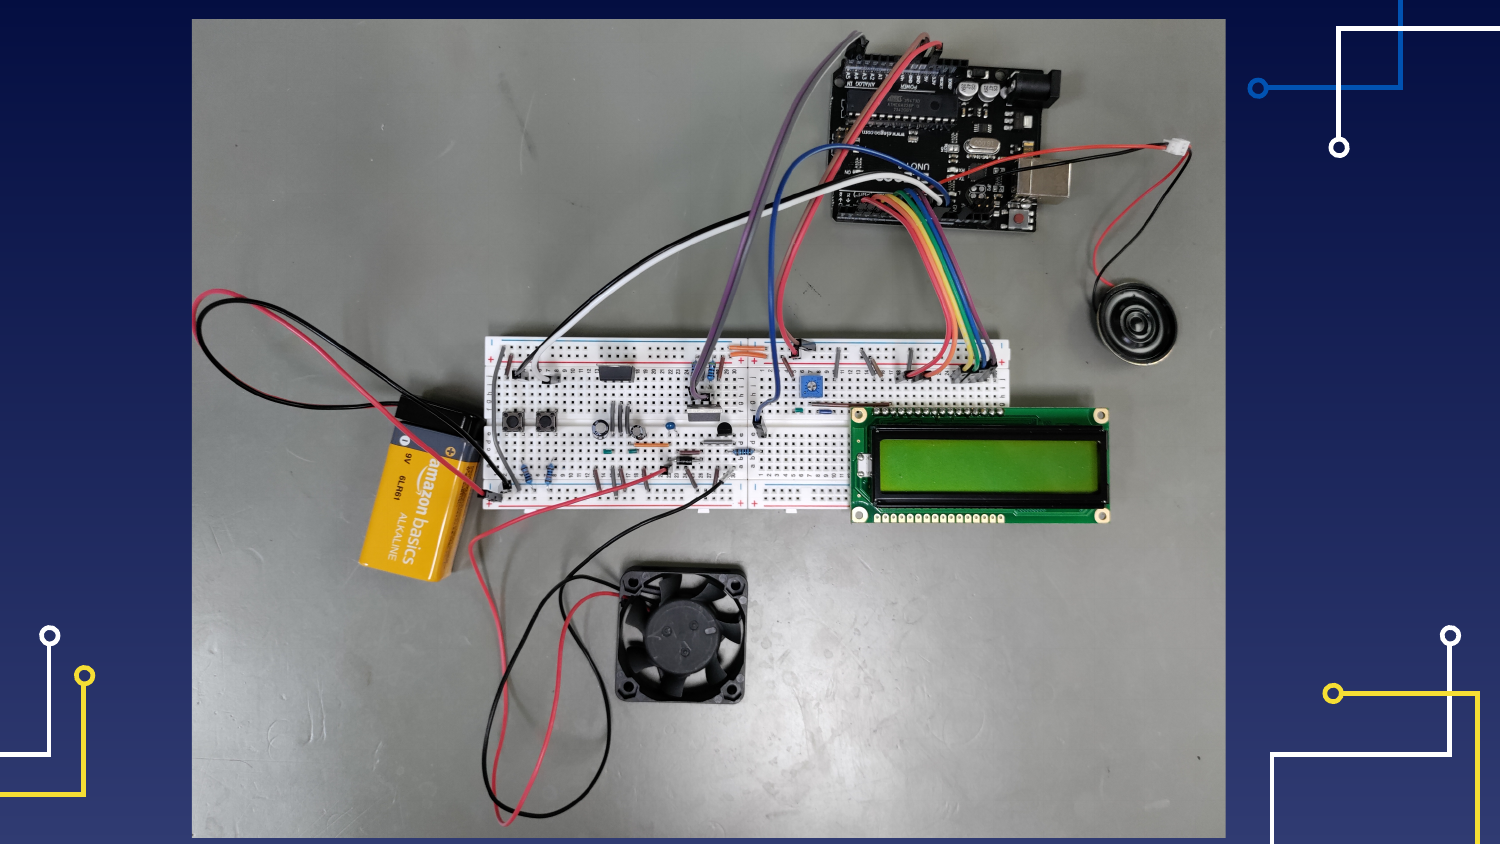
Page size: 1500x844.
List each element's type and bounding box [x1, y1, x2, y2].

picture [191, 0, 1226, 844]
